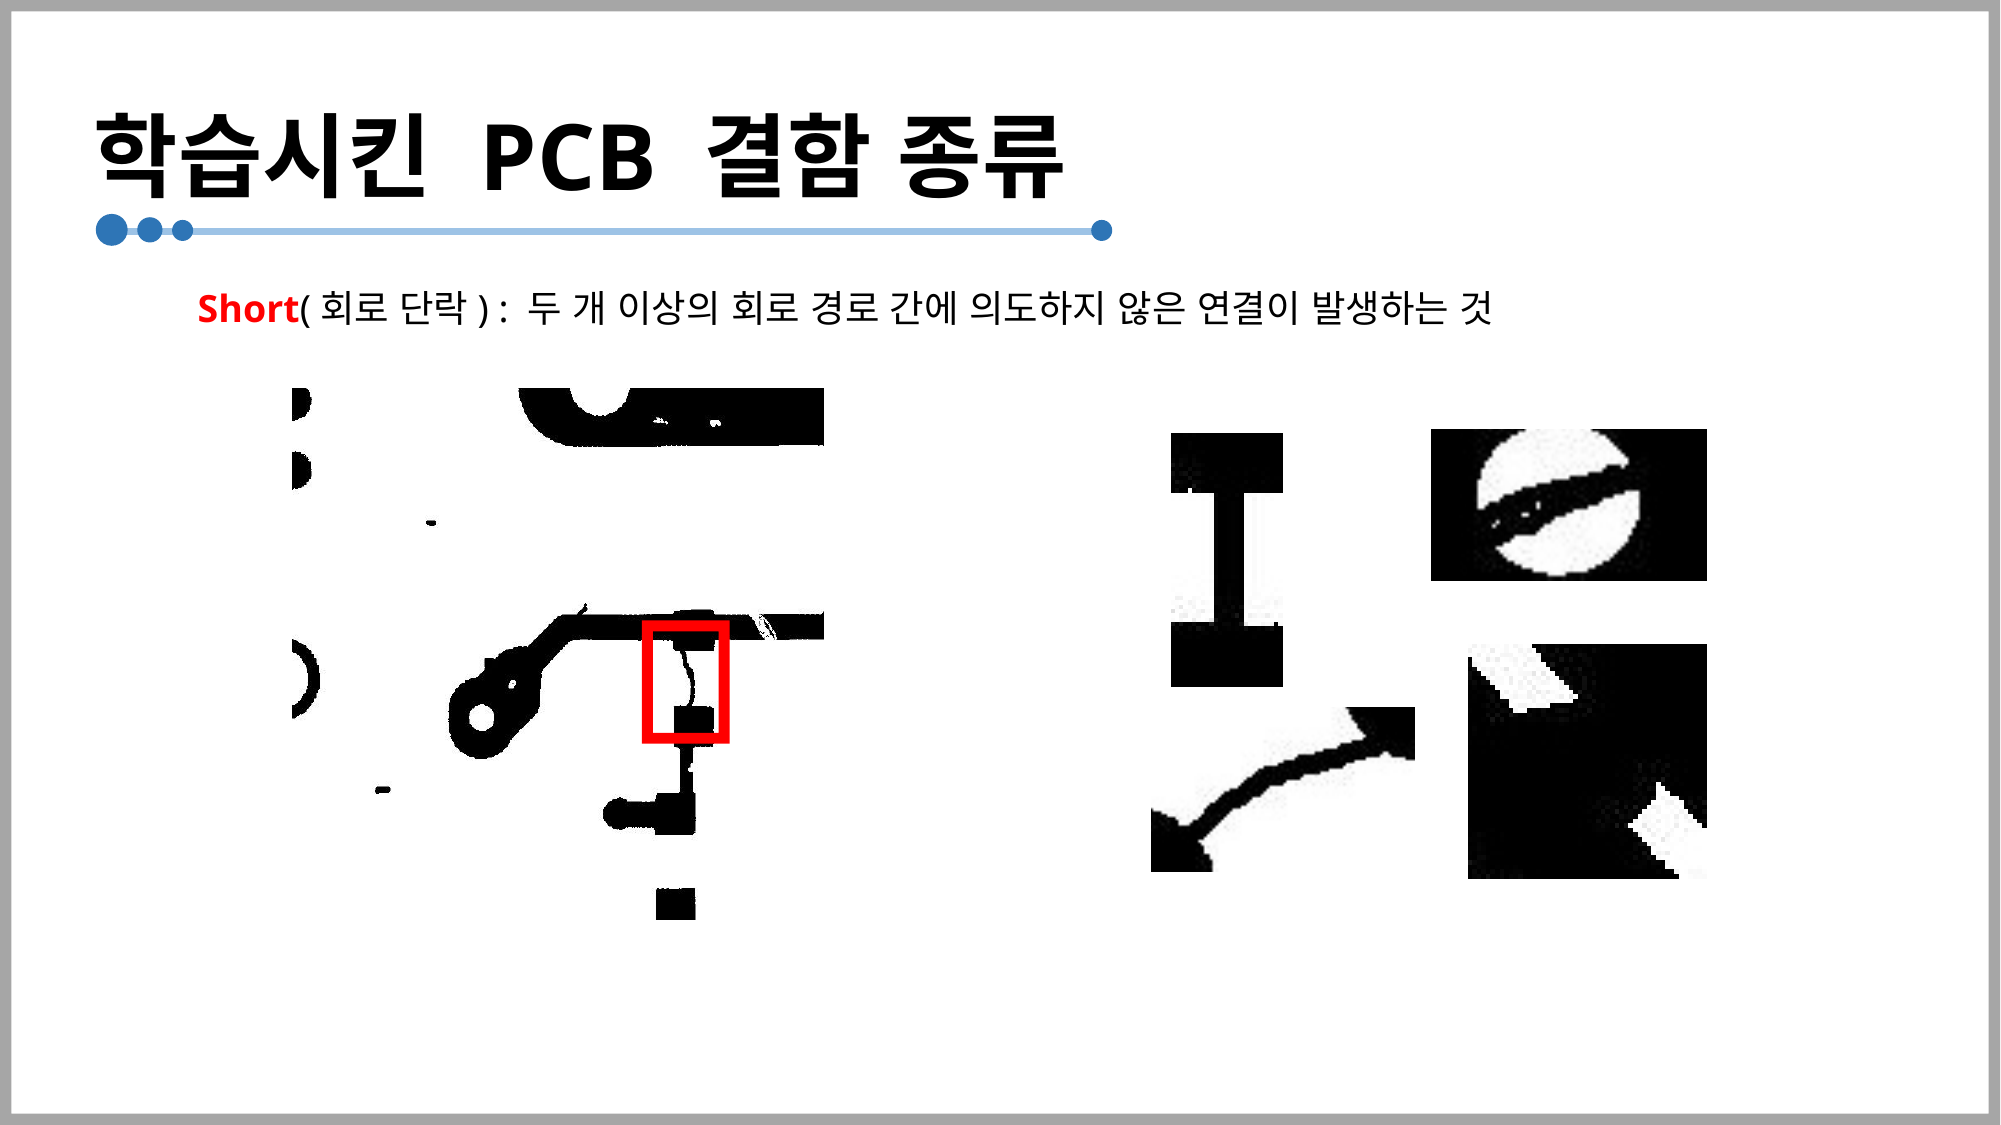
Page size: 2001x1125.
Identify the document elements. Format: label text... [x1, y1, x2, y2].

title 학습시킨 PCB 결함 종류 [79, 52, 1804, 270]
picture [292, 388, 824, 920]
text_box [1151, 429, 1707, 879]
text_box Short(회로 단락) : 두 개 이상의 회로 경로 간에 의도하지 않은 연결이 발생하는 것 [183, 277, 1829, 337]
